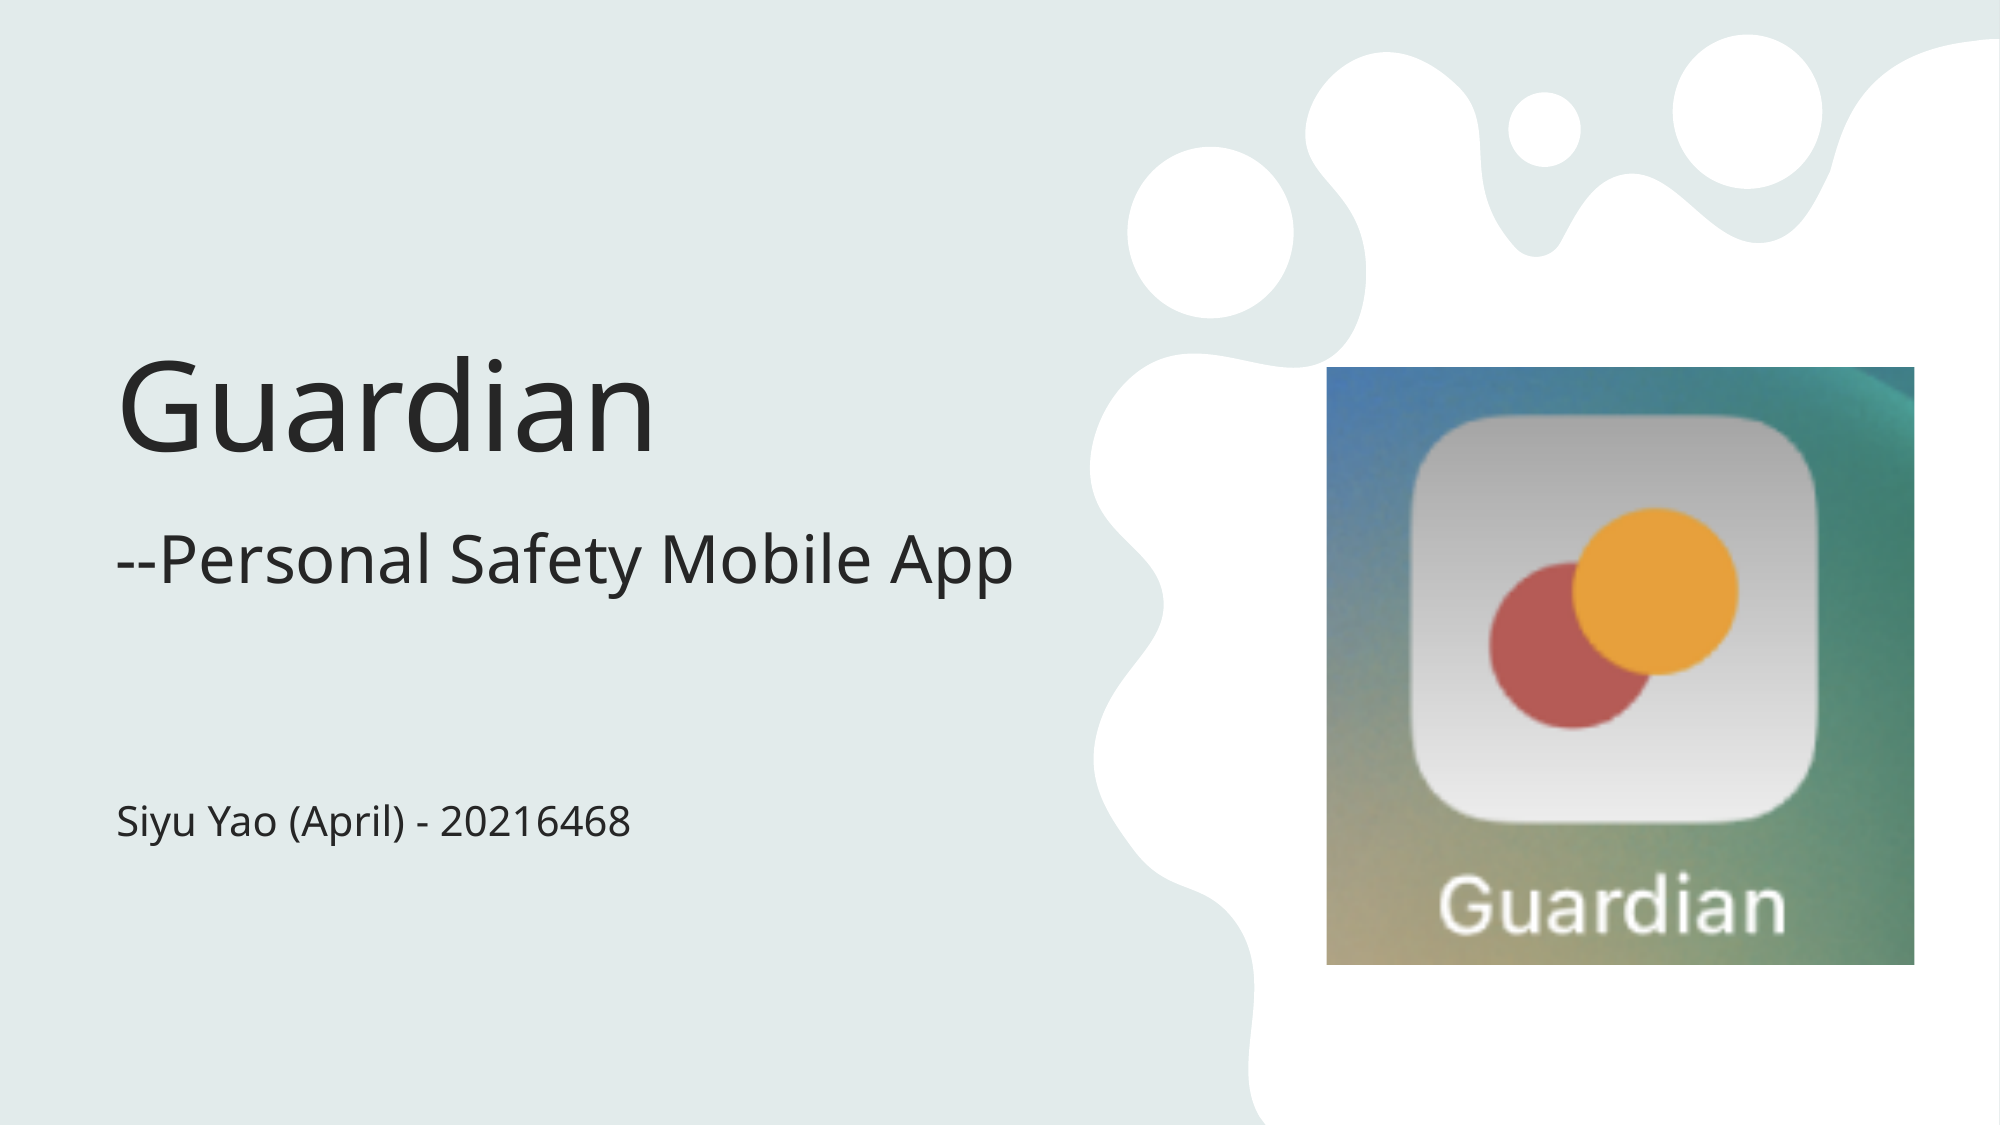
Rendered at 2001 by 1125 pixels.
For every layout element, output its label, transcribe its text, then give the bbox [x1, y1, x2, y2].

text_box [1671, 33, 1824, 190]
picture [1326, 367, 1915, 965]
subtitle Siyu Yao (April) - 20216468 [101, 669, 1000, 965]
title Guardian --Personal Safety Mobile App [100, 241, 1090, 604]
text_box [1090, 38, 2000, 1125]
text_box [0, 0, 2000, 1125]
